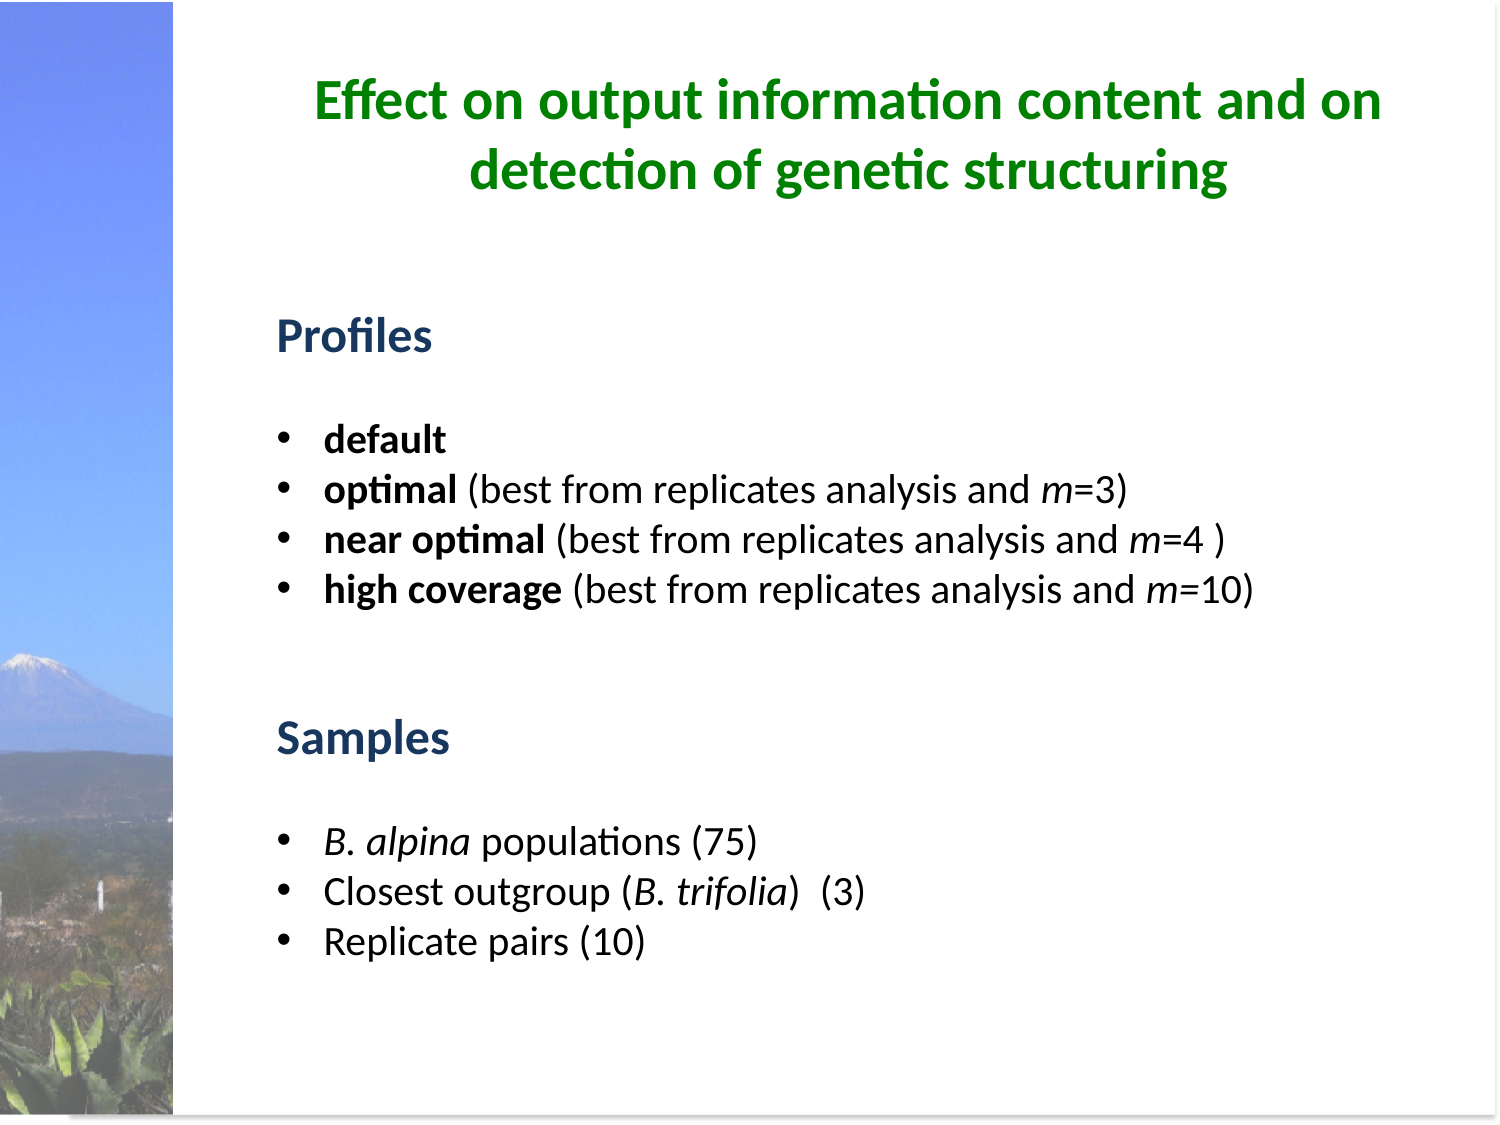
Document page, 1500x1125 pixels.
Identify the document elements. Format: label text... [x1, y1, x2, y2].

text_box Effect on output information content and on detection of genetic structuring [239, 53, 1458, 209]
text_box Samples B. alpina populations (75) Closest outgroup (B. trifolia) (3) Replicate pairs (10) [261, 696, 1014, 972]
text_box Profiles default optimal (best from replicates analysis and m=3) near optimal (best from replicates analysis and m=4 ) high coverage (best from replicates analysis and m=10) [261, 294, 1428, 620]
